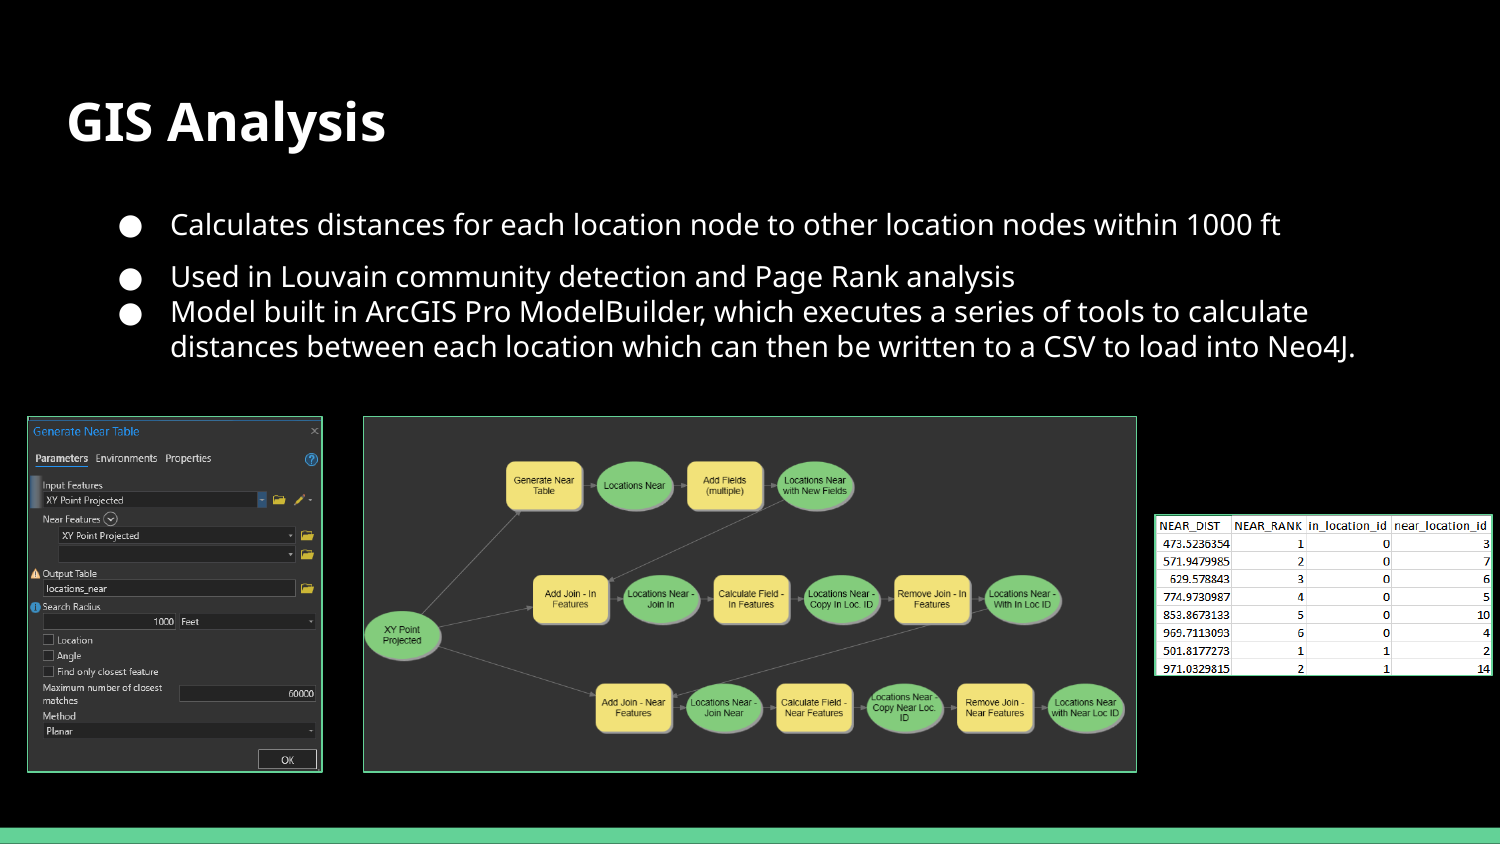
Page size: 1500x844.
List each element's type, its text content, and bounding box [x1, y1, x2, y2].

picture [363, 417, 1136, 772]
title GIS Analysis [51, 72, 1449, 167]
picture [28, 417, 322, 772]
text_box Calculates distances for each location node to other location nodes within 1000 ft Used in Louvain community detection and Page Rank analysis Model built in ArcGIS Pro ModelBuilder, which executes a series of tools to calculate distances between each location which can then be written to a CSV to load into Neo4J. [80, 173, 1442, 379]
picture [1155, 515, 1492, 676]
